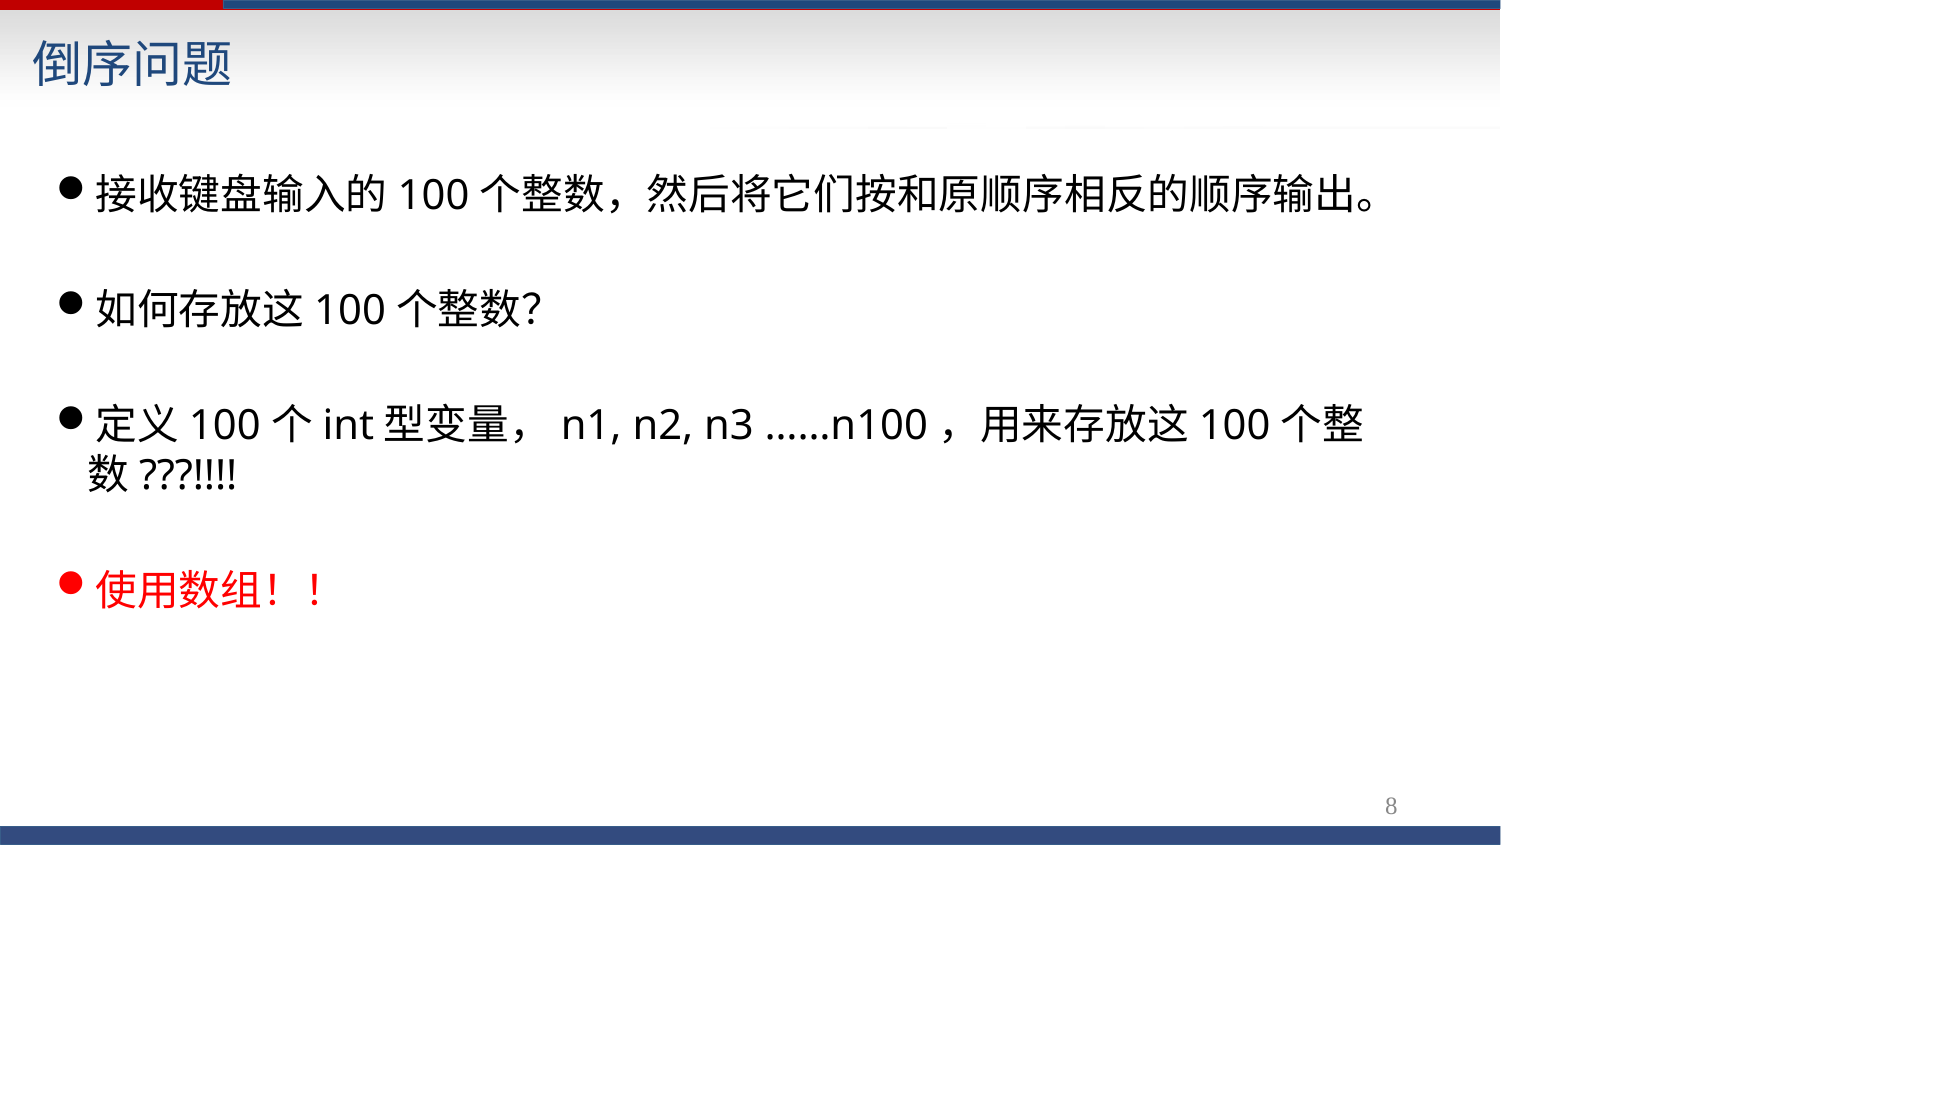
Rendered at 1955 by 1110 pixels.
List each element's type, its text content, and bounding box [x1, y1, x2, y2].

text_box 接收键盘输入的100个整数，然后将它们按和原顺序相反的顺序输出。 如何存放这100个整数？ 定义100个int型变量，n1, n2, n3 ……n100，用来存放这100个整数???!!!! 使用数组！！ [54, 165, 1444, 614]
picture [0, 10, 1500, 129]
title 倒序问题 [30, 30, 235, 219]
slide_number 15 [1378, 789, 1417, 1110]
